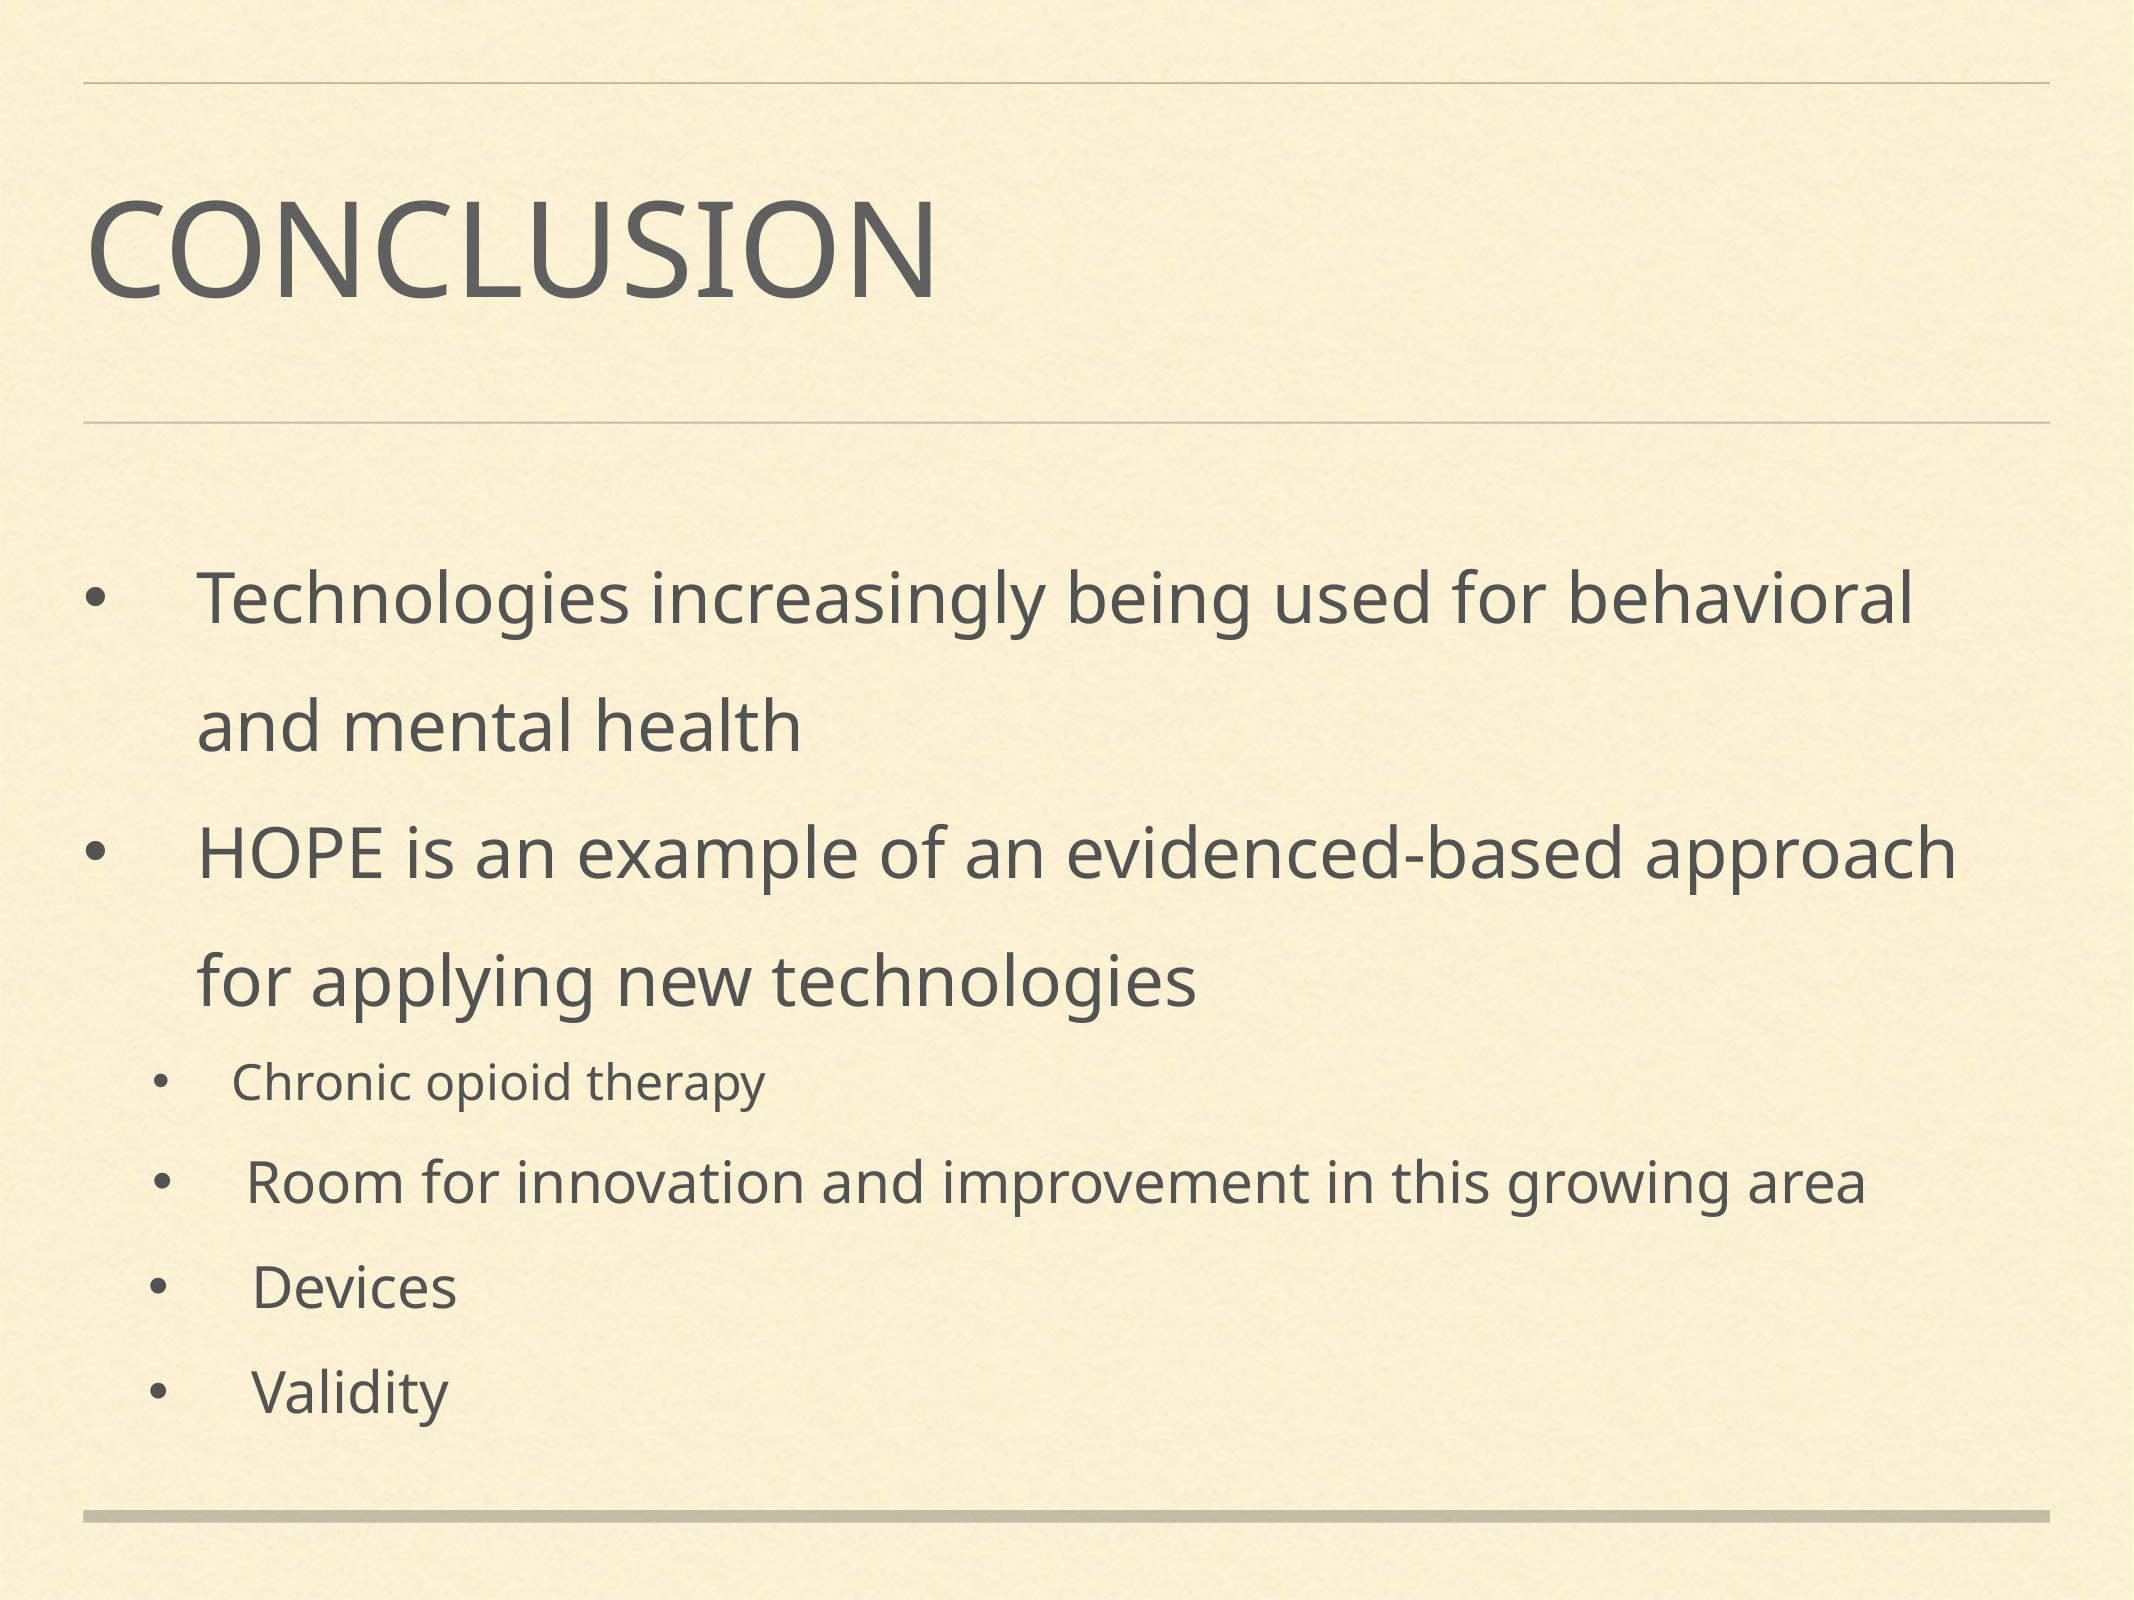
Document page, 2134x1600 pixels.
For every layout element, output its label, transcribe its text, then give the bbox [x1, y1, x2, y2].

title conclusion [82, 64, 2051, 442]
list Technologies increasingly being used for behavioral and mental health HOPE is an example of an evidenced-based approach for applying new technologies Chronic opioid therapy Room for innovation and improvement in this growing area Devices Validity [82, 442, 2051, 1493]
picture [0, 0, 2134, 1600]
